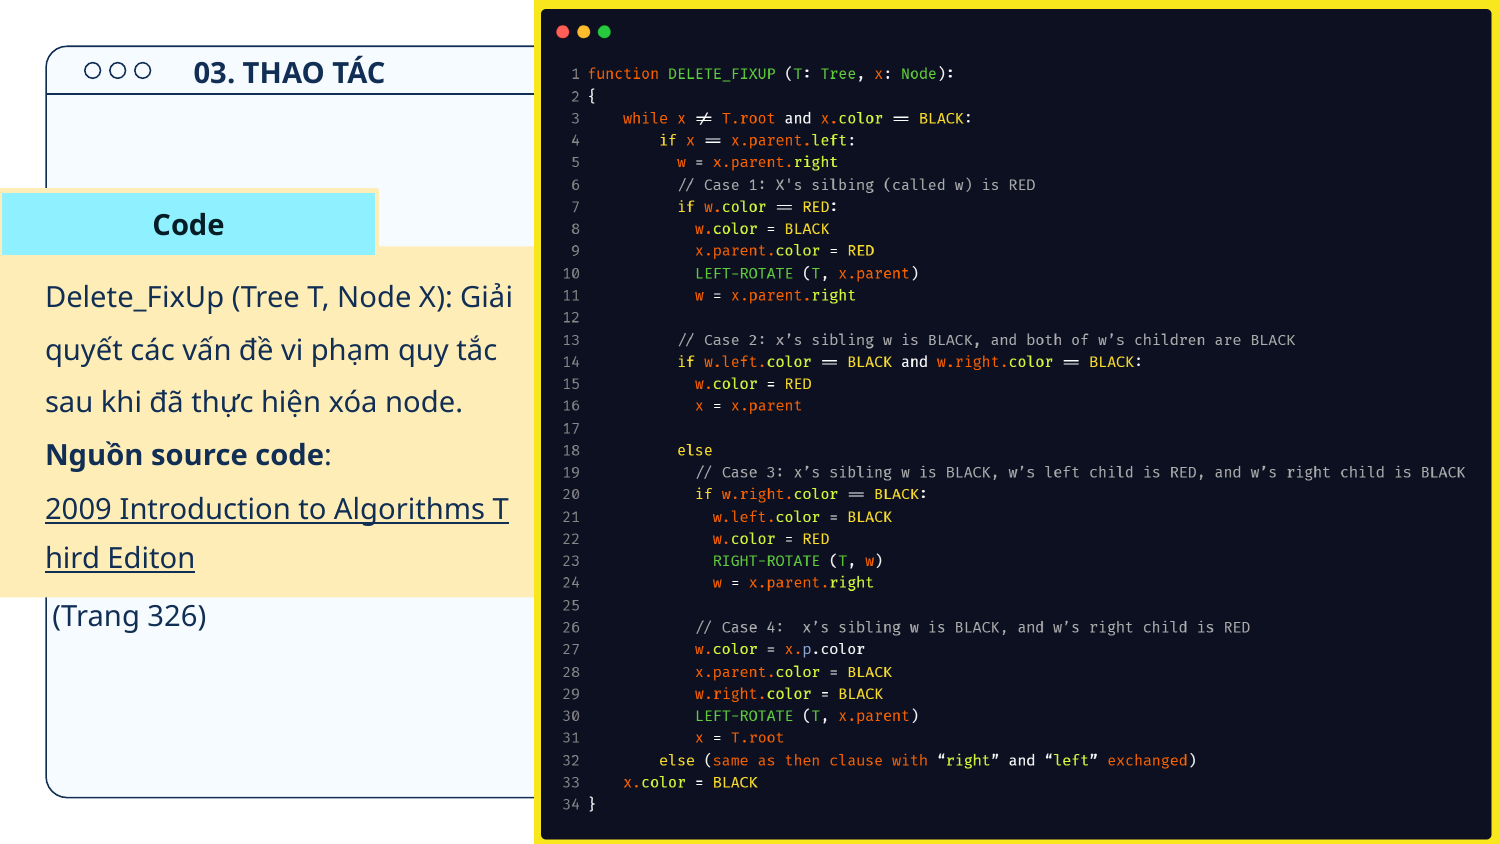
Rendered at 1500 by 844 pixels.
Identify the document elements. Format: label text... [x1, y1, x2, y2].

text_box 03. THAO TÁC [160, 39, 419, 109]
subtitle Delete_FixUp (Tree T, Node X): Giải quyết các vấn đề vi phạm quy tắc sau khi đã thực hiện xóa node. Nguồn source code: 2009 Introduction to Algorithms Third Editon (Trang 326) [0, 246, 528, 598]
picture [533, 0, 1500, 844]
text_box Code [0, 188, 379, 259]
text_box DELETE - XÓA [457, 40, 528, 99]
